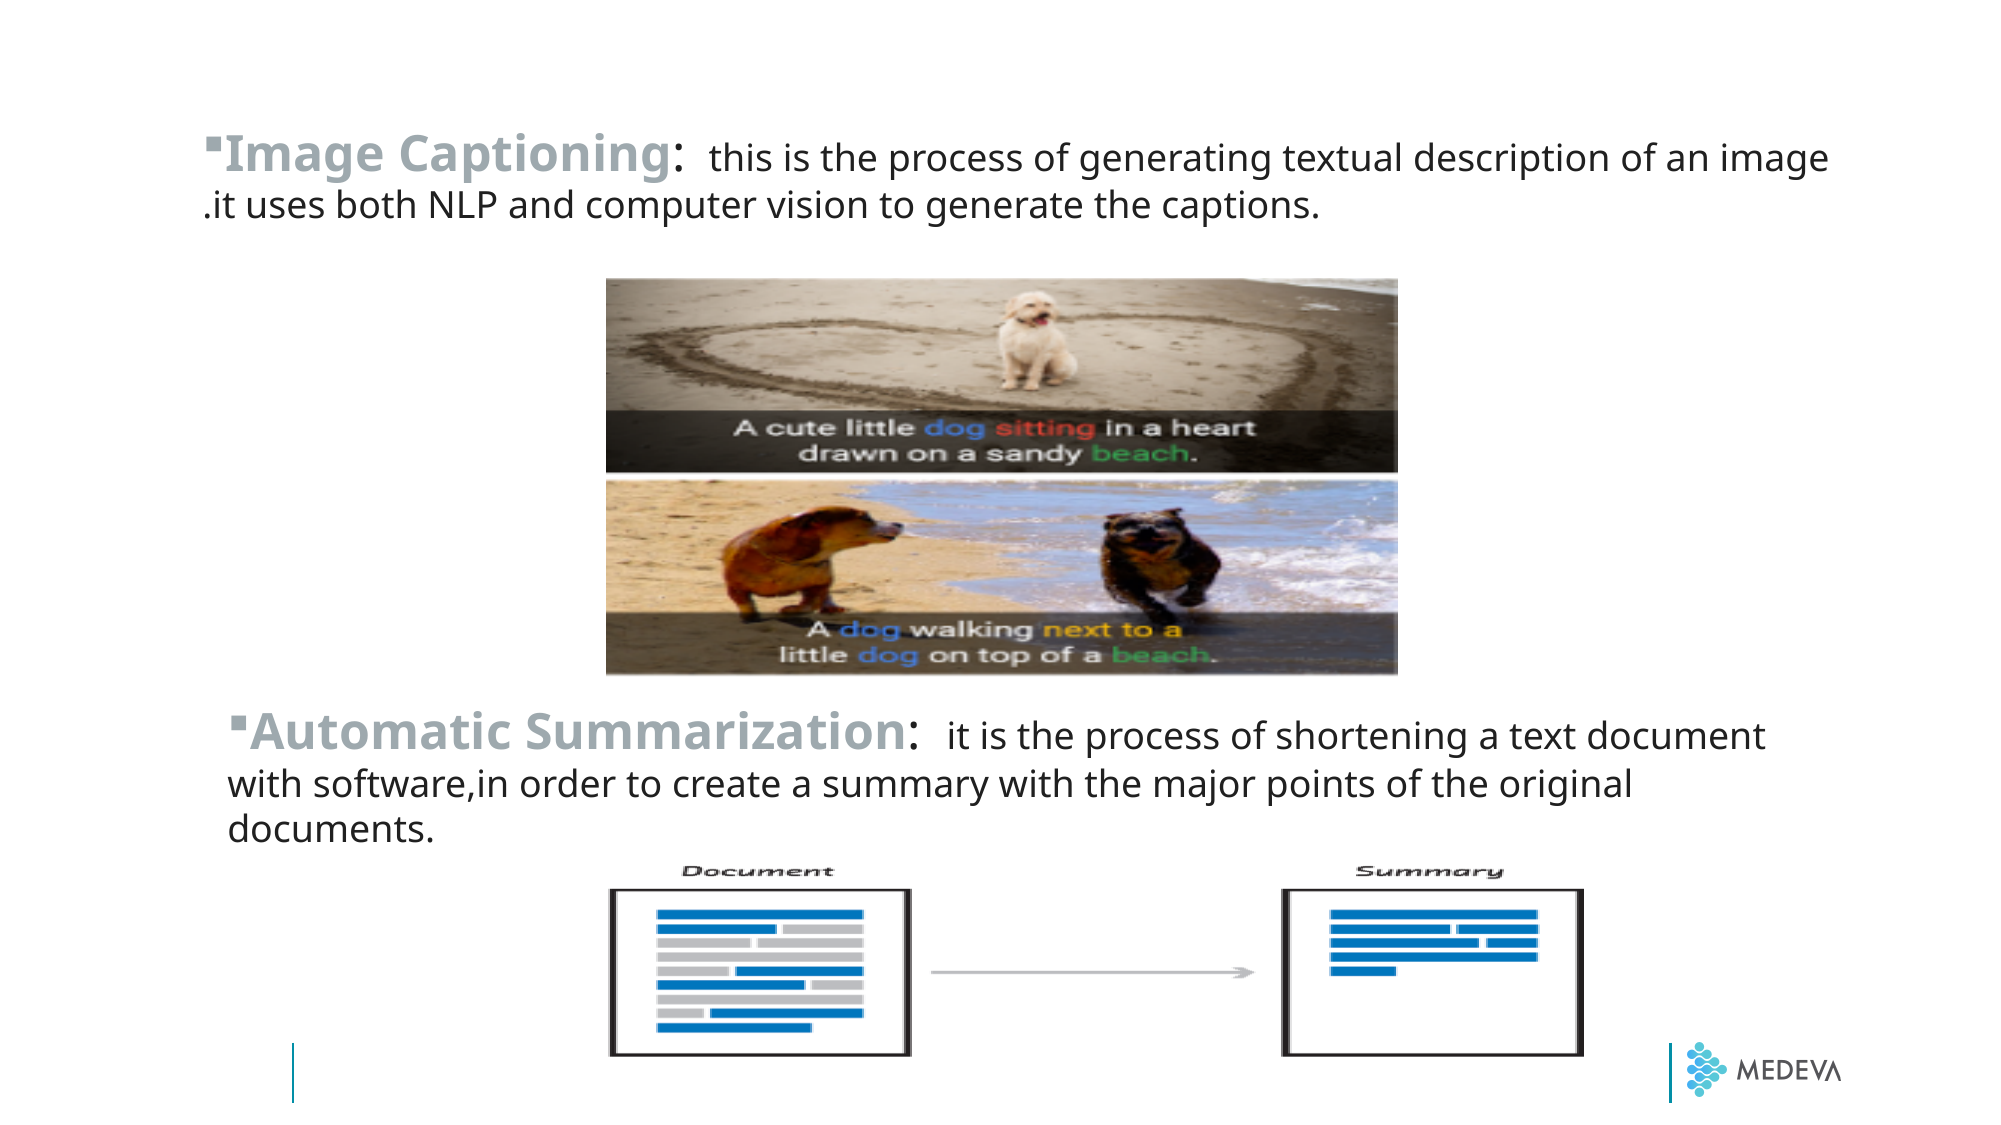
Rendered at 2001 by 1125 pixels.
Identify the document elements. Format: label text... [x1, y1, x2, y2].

text_box Automatic Summarization: it is the process of shortening a text document with software,in order to create a summary with the major points of the original documents. [212, 692, 1829, 858]
picture [527, 845, 1630, 1069]
text_box Image Captioning: this is the process of generating textual description of an image .it uses both NLP and computer vision to generate the captions. [187, 113, 1851, 234]
picture [1687, 1042, 1841, 1099]
picture [606, 278, 1398, 678]
